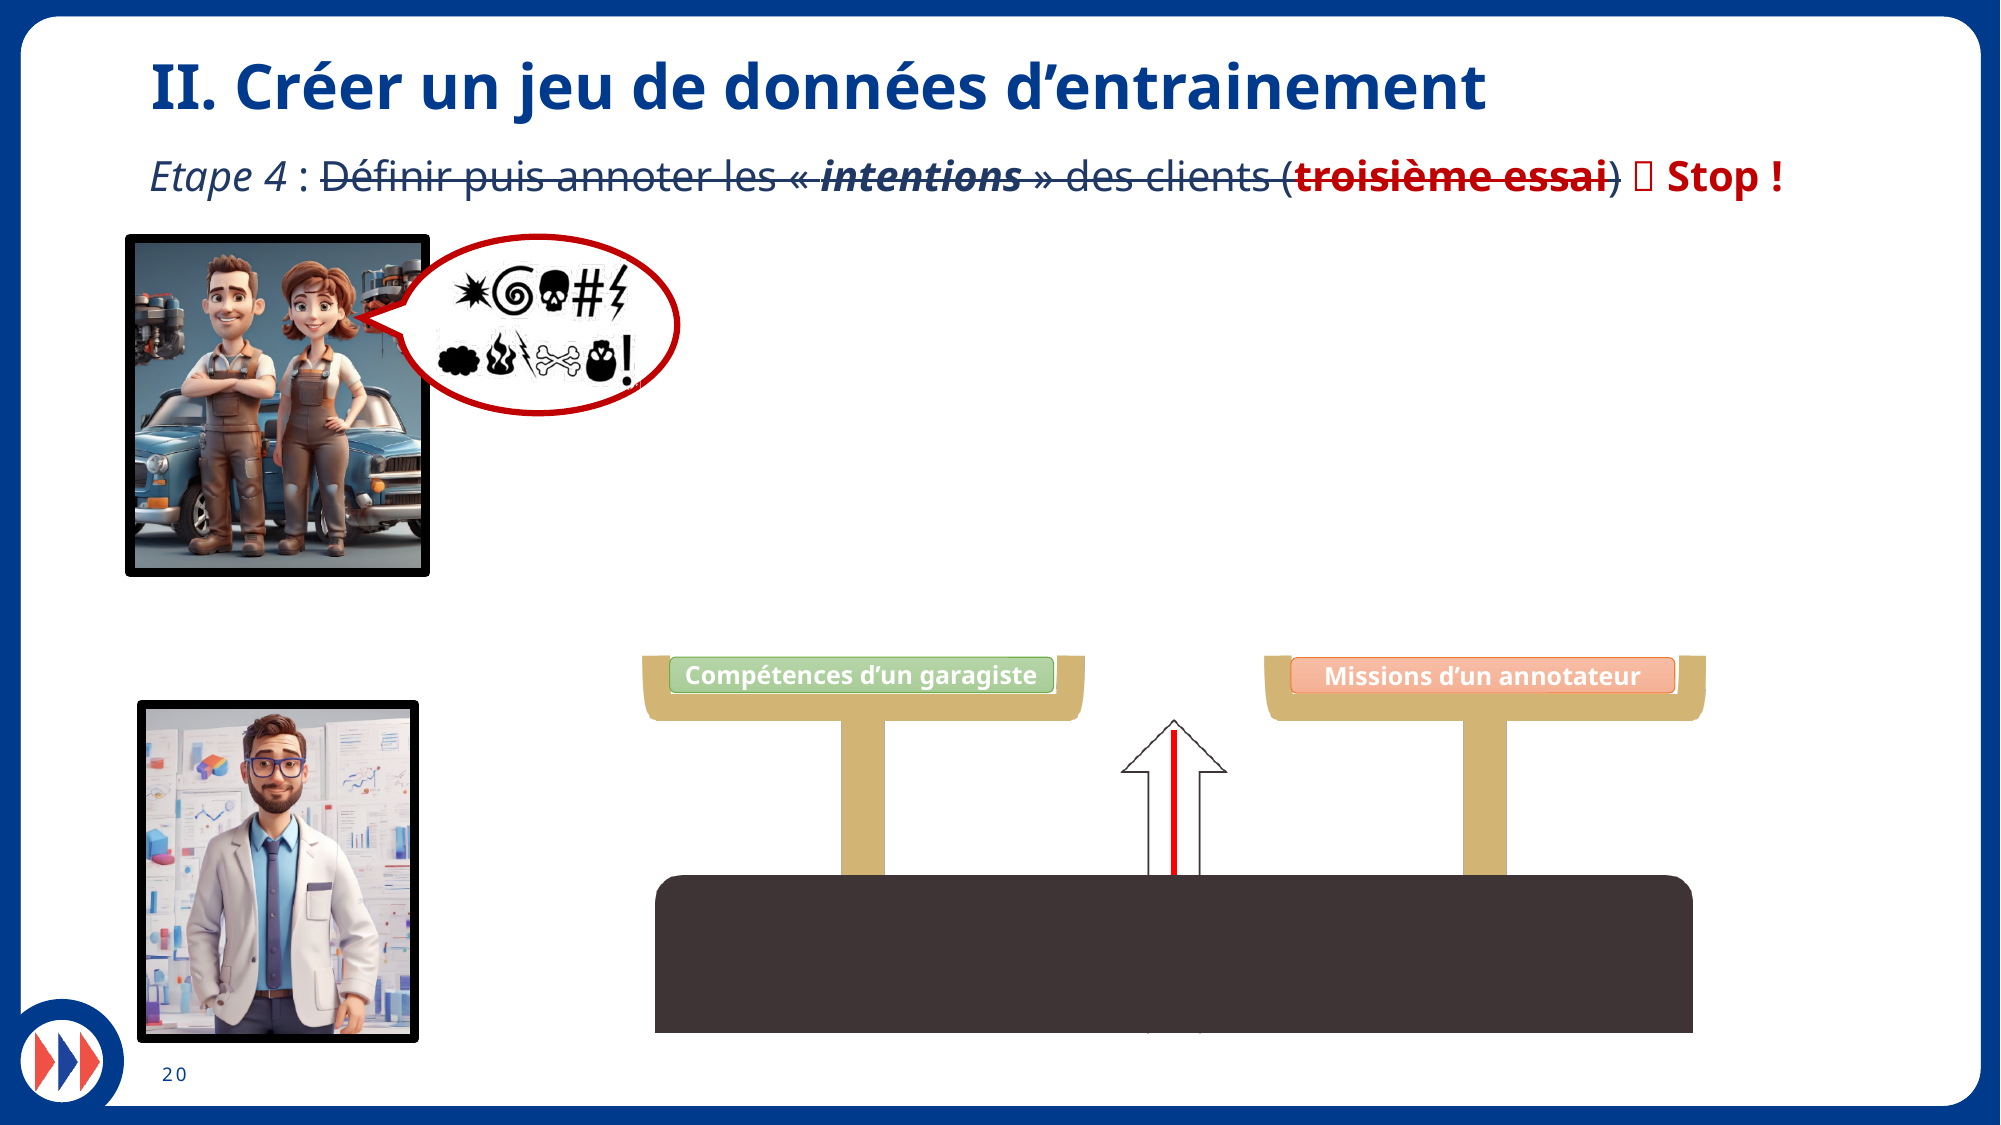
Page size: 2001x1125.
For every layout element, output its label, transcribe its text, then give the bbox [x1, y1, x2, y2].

slide_number 20 [147, 1056, 233, 1094]
title II. Créer un jeu de données d’entrainement [137, 48, 1945, 135]
picture [35, 1032, 100, 1091]
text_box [642, 655, 1706, 1034]
picture [145, 708, 410, 1034]
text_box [398, 236, 678, 414]
picture [134, 242, 421, 568]
list Etape 4 : Définir puis annoter les « intentions » des clients (troisième essai)  Stop ! [134, 142, 1945, 201]
